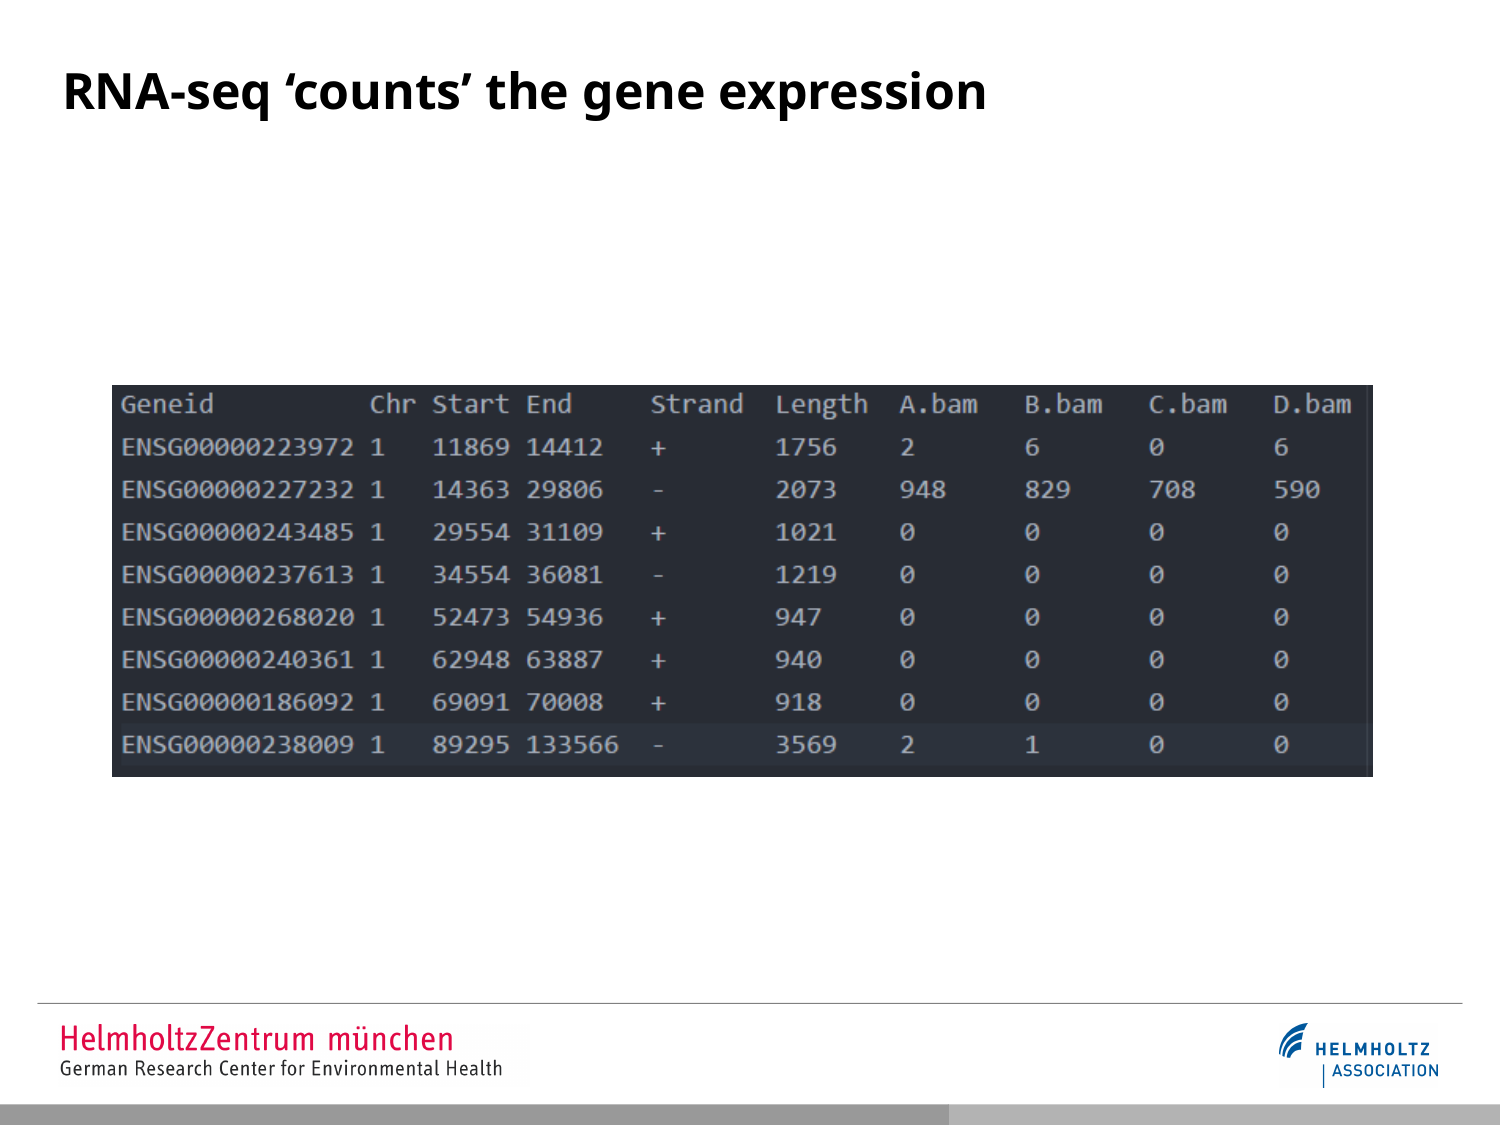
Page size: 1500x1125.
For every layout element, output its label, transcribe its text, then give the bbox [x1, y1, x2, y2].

picture [1279, 1023, 1438, 1088]
picture [58, 1024, 530, 1087]
picture [111, 385, 1373, 778]
title RNA-seq ‘counts’ the gene expression [47, 52, 1401, 200]
